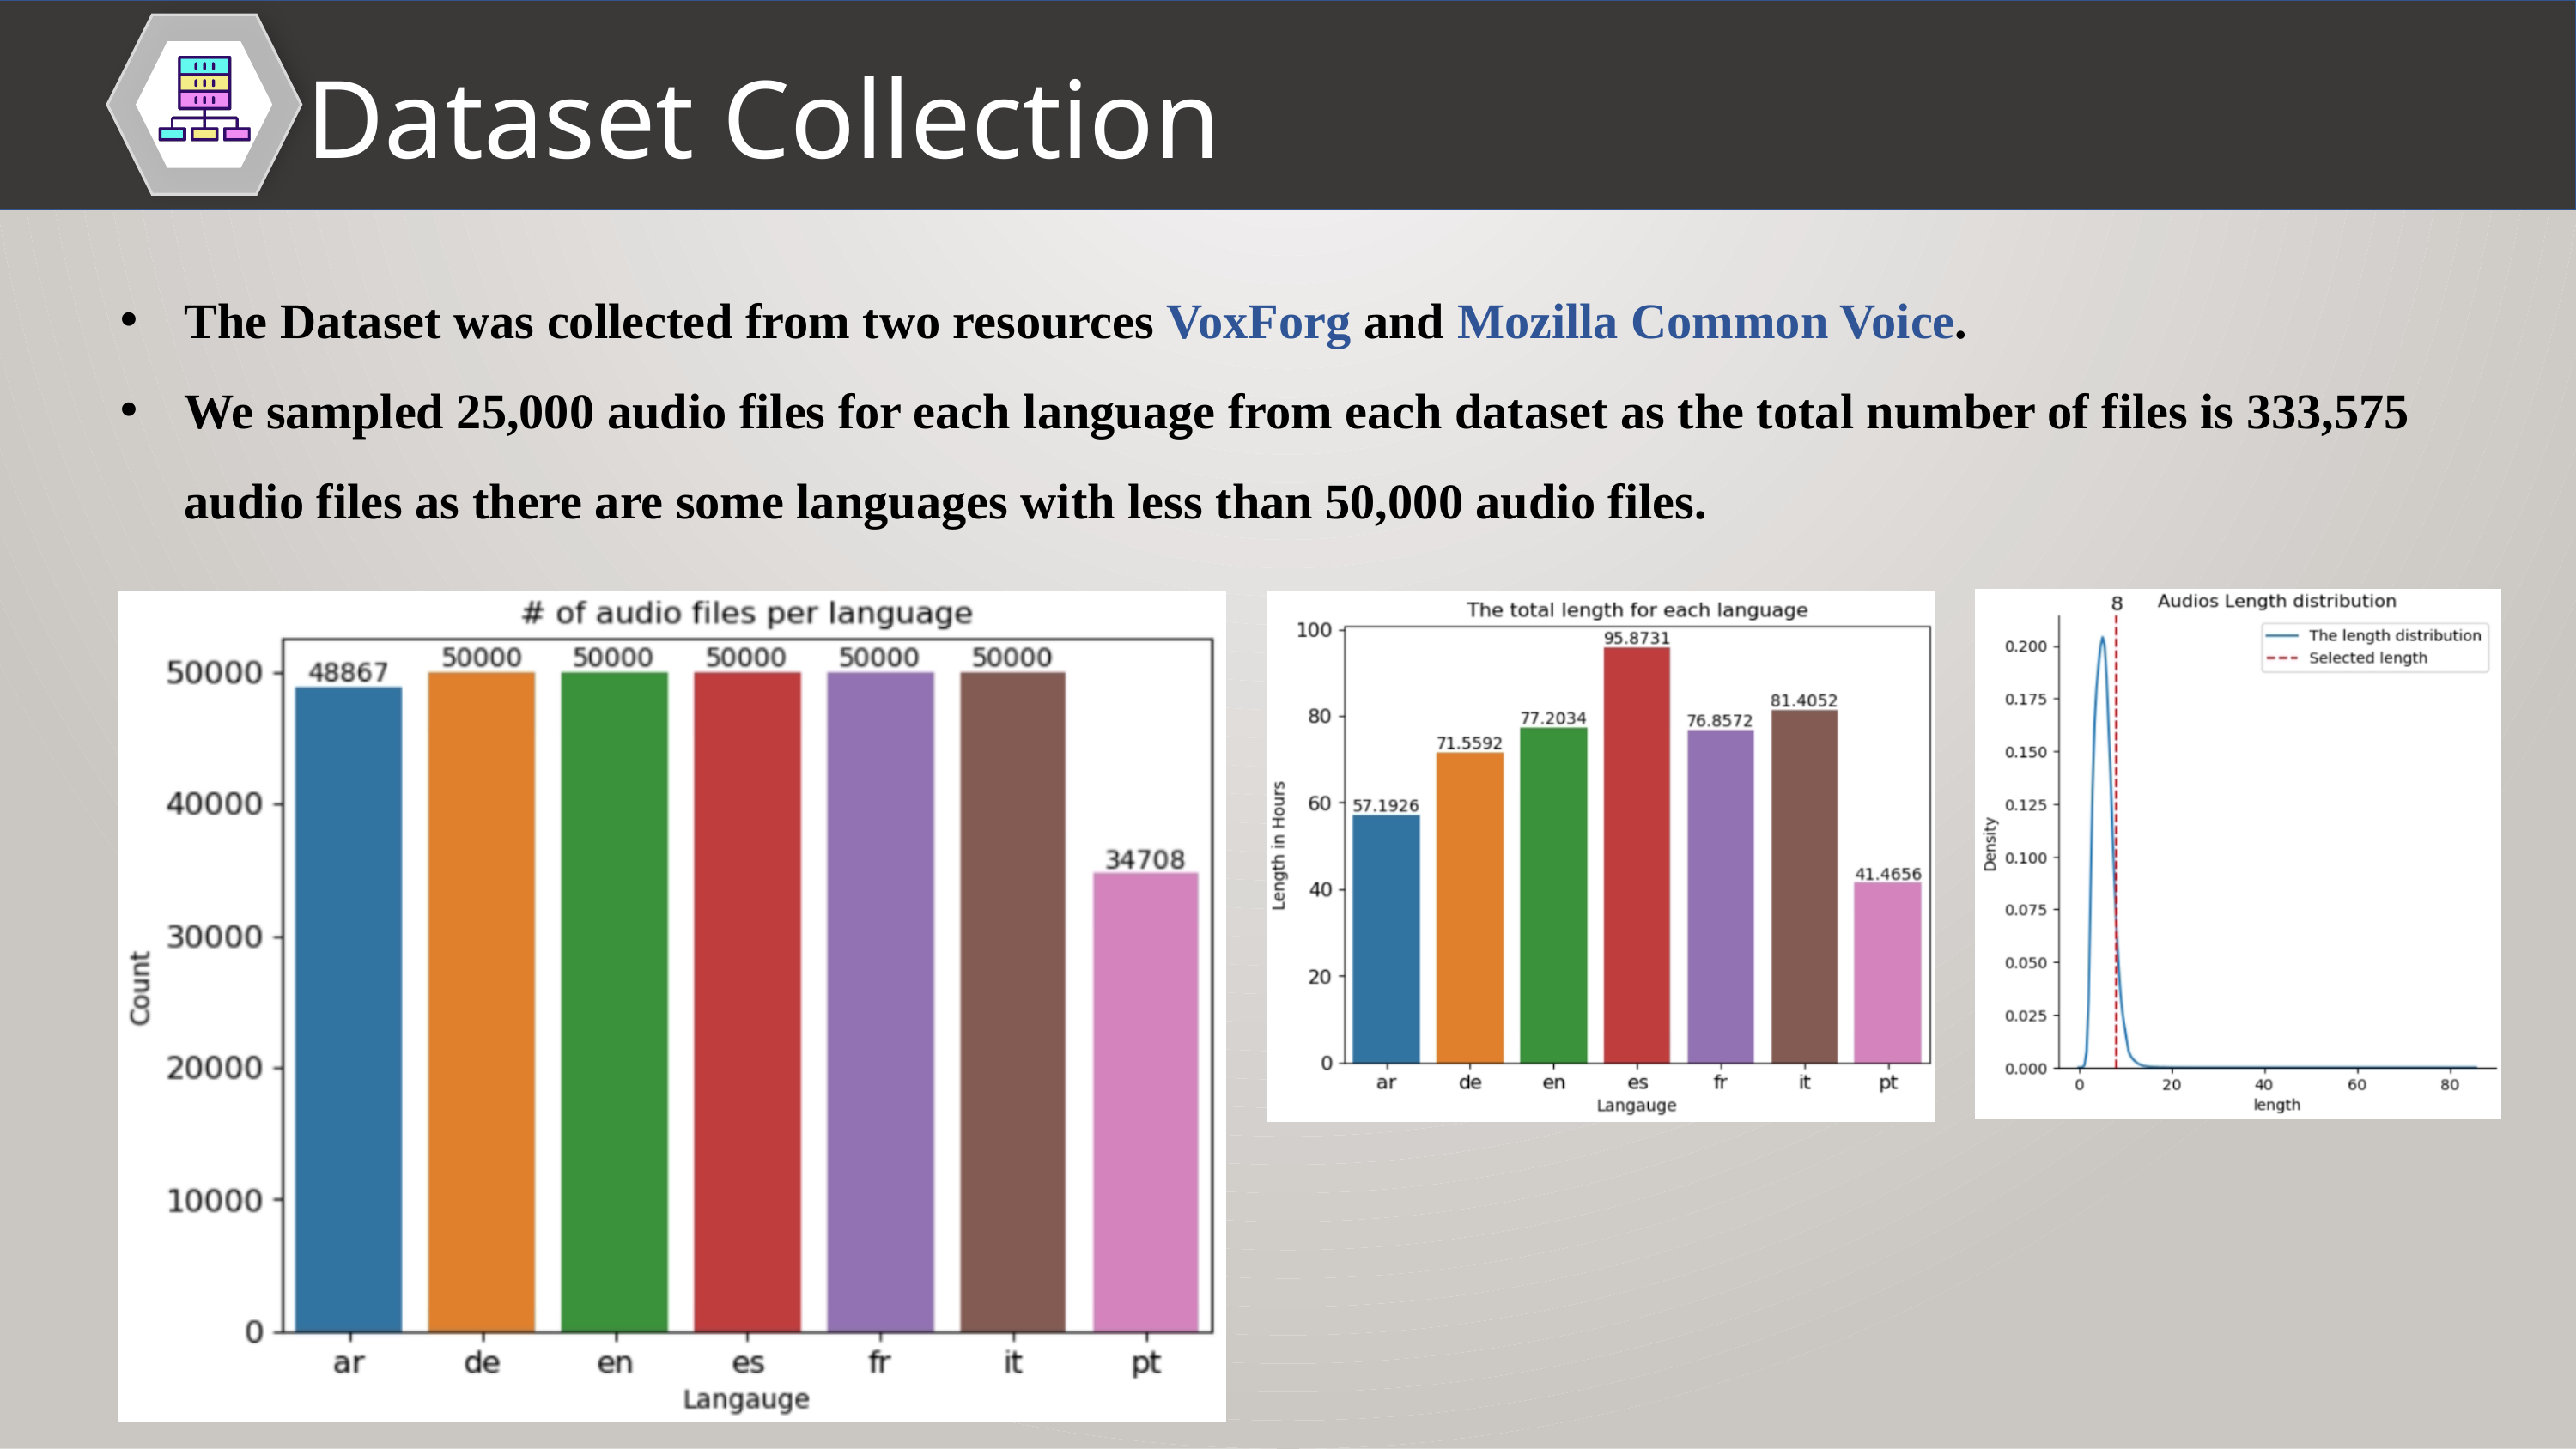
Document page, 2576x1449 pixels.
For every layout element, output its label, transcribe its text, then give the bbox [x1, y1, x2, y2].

text_box The Dataset was collected from two resources VoxForg and Mozilla Common Voice. We sampled 25,000 audio files for each language from each dataset as the total number of files is 333,575 audio files as there are some languages with less than 50,000 audio files. [43, 252, 2458, 536]
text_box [106, 15, 301, 195]
text_box Dataset Collection [301, 15, 1234, 186]
text_box [0, 0, 2576, 210]
picture [1974, 589, 2501, 1119]
picture [118, 591, 1226, 1422]
picture [1266, 591, 1935, 1122]
